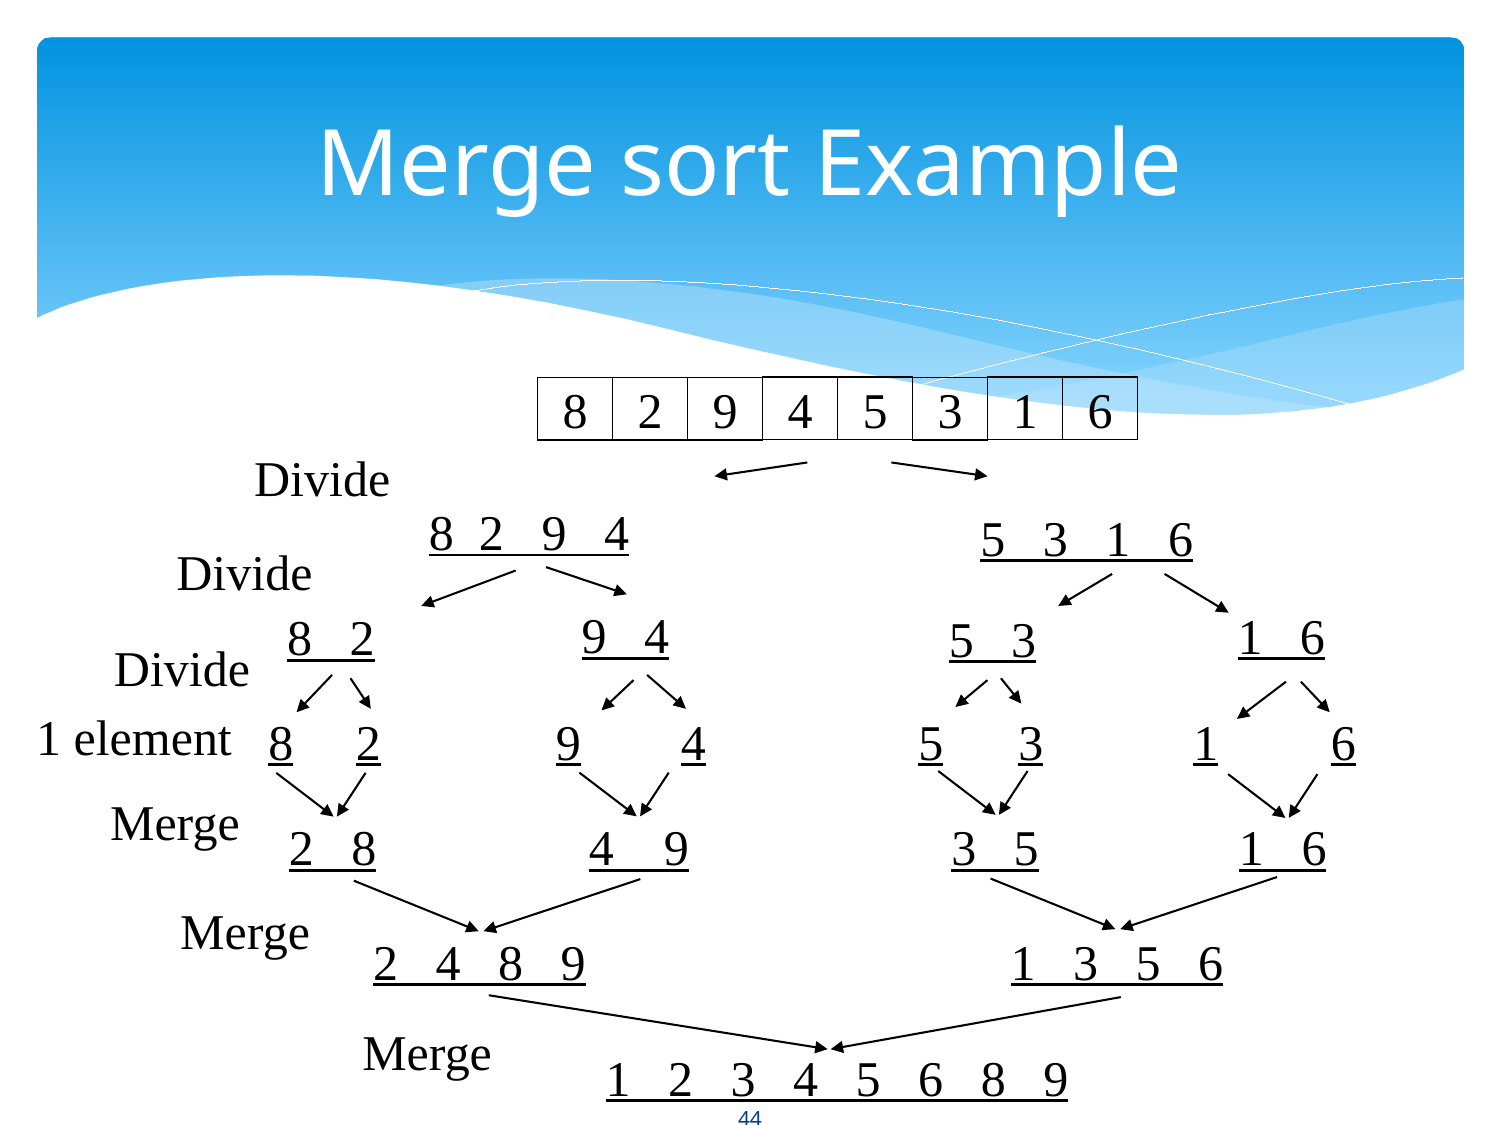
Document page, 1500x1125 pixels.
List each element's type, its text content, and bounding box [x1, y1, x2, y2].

text_box Merge [165, 891, 325, 967]
text_box [714, 462, 808, 481]
text_box [1120, 876, 1278, 932]
text_box [647, 674, 686, 709]
text_box [546, 567, 627, 597]
text_box [1236, 681, 1286, 719]
text_box 1 [987, 377, 1062, 440]
text_box [276, 772, 334, 817]
text_box [353, 880, 479, 933]
text_box 8 2 9 4 [414, 493, 644, 568]
text_box 5 [837, 377, 912, 440]
text_box [830, 996, 1121, 1054]
text_box [1288, 774, 1318, 818]
text_box 8 2 [272, 598, 390, 674]
title Merge sort Example [75, 55, 1425, 261]
slide_number 44 [654, 1114, 846, 1125]
text_box 6 [1062, 377, 1138, 440]
text_box [1058, 573, 1113, 606]
text_box [1228, 774, 1286, 818]
text_box 1 2 3 4 5 6 8 9 [490, 1038, 1084, 1114]
text_box 9 [687, 377, 763, 441]
text_box [1300, 681, 1330, 713]
text_box [296, 674, 333, 713]
text_box [998, 770, 1028, 815]
text_box 1 element [21, 697, 247, 773]
text_box [955, 680, 988, 707]
text_box [579, 772, 637, 817]
text_box 2 [612, 377, 687, 441]
text_box Merge [95, 782, 255, 858]
text_box 1 6 [1222, 596, 1341, 672]
text_box 8 [537, 377, 612, 441]
text_box Merge [347, 1013, 507, 1089]
text_box 2 8 4 9 3 5 1 6 [236, 808, 1342, 884]
text_box Divide [239, 438, 406, 514]
text_box [488, 995, 828, 1054]
text_box [483, 878, 641, 934]
text_box [1000, 678, 1022, 704]
text_box 5 3 1 6 [965, 499, 1208, 574]
text_box 9 4 [566, 596, 685, 672]
text_box [1164, 573, 1229, 613]
text_box [938, 770, 996, 815]
text_box 8 2 9 4 5 3 1 6 [253, 702, 1371, 778]
text_box [336, 772, 366, 817]
text_box 5 3 [934, 599, 1052, 675]
text_box Divide [99, 629, 266, 704]
text_box Divide [161, 532, 328, 608]
text_box 4 [762, 377, 837, 440]
text_box 3 [912, 377, 988, 441]
text_box [350, 678, 371, 709]
text_box [891, 462, 988, 481]
text_box [601, 680, 634, 711]
text_box [640, 772, 669, 817]
text_box [421, 570, 516, 608]
text_box [990, 878, 1116, 931]
text_box 2 4 8 9 1 3 5 6 [258, 923, 1239, 998]
